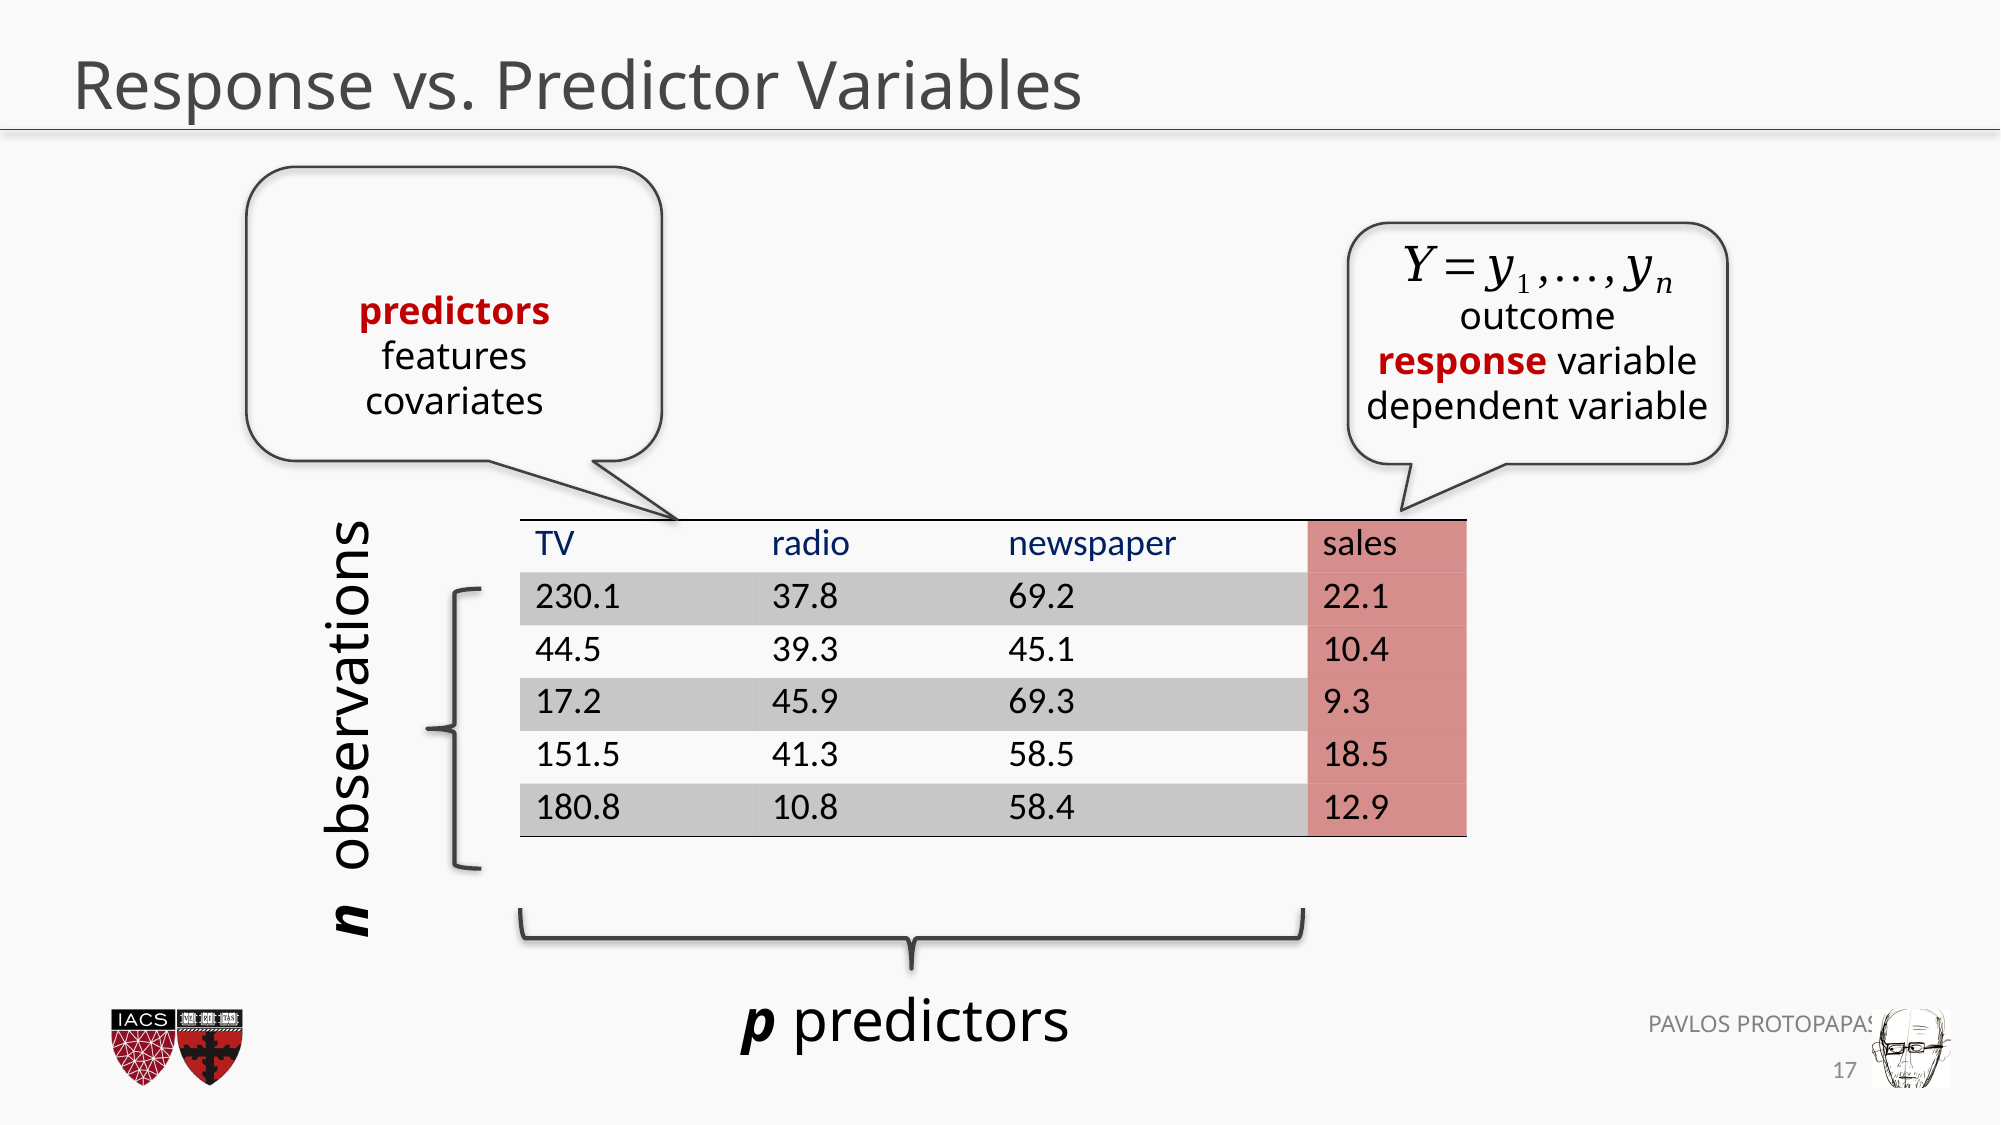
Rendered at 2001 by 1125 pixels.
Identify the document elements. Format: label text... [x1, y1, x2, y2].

table_cell 10.8 [757, 784, 993, 836]
text_box [1724, 245, 1729, 442]
text_box [1355, 222, 1721, 239]
table_cell 12.9 [1308, 784, 1467, 836]
table_header radio [757, 521, 993, 572]
table_header sales [1308, 521, 1467, 572]
text_box outcome response variable dependent variable [1351, 239, 1724, 480]
table_cell 44.5 [520, 625, 757, 678]
table_cell 39.3 [757, 625, 993, 678]
text_box [425, 586, 482, 871]
text_box [1400, 480, 1473, 512]
table_cell 230.1 [520, 572, 757, 625]
text_box p predictors [727, 976, 1086, 1061]
table_header newspaper [993, 521, 1308, 572]
table_cell 37.8 [757, 572, 993, 625]
table_cell 69.2 [993, 572, 1308, 625]
table_cell 45.9 [757, 678, 993, 731]
text_box n observations [302, 504, 388, 953]
table_cell 58.5 [993, 731, 1308, 784]
table_cell 10.4 [1308, 625, 1467, 678]
table_header TV [520, 521, 757, 572]
table_cell 69.3 [993, 678, 1308, 731]
title Response vs. Predictor Variables [57, 35, 1943, 162]
table_cell 18.5 [1308, 731, 1467, 784]
table_cell 45.1 [993, 625, 1308, 678]
text_box [518, 908, 1306, 971]
picture [109, 1009, 243, 1086]
table_cell 180.8 [520, 784, 757, 836]
table_cell 22.1 [1308, 572, 1467, 625]
table_cell 151.5 [520, 731, 757, 784]
text_box [245, 166, 679, 521]
table_cell 41.3 [757, 731, 993, 784]
table_cell 58.4 [993, 784, 1308, 836]
picture [1872, 1009, 1951, 1088]
slide_number 17 [1405, 1038, 1873, 1099]
table_cell 9.3 [1308, 678, 1467, 731]
text_box [1347, 246, 1351, 441]
table_cell 17.2 [520, 678, 757, 731]
